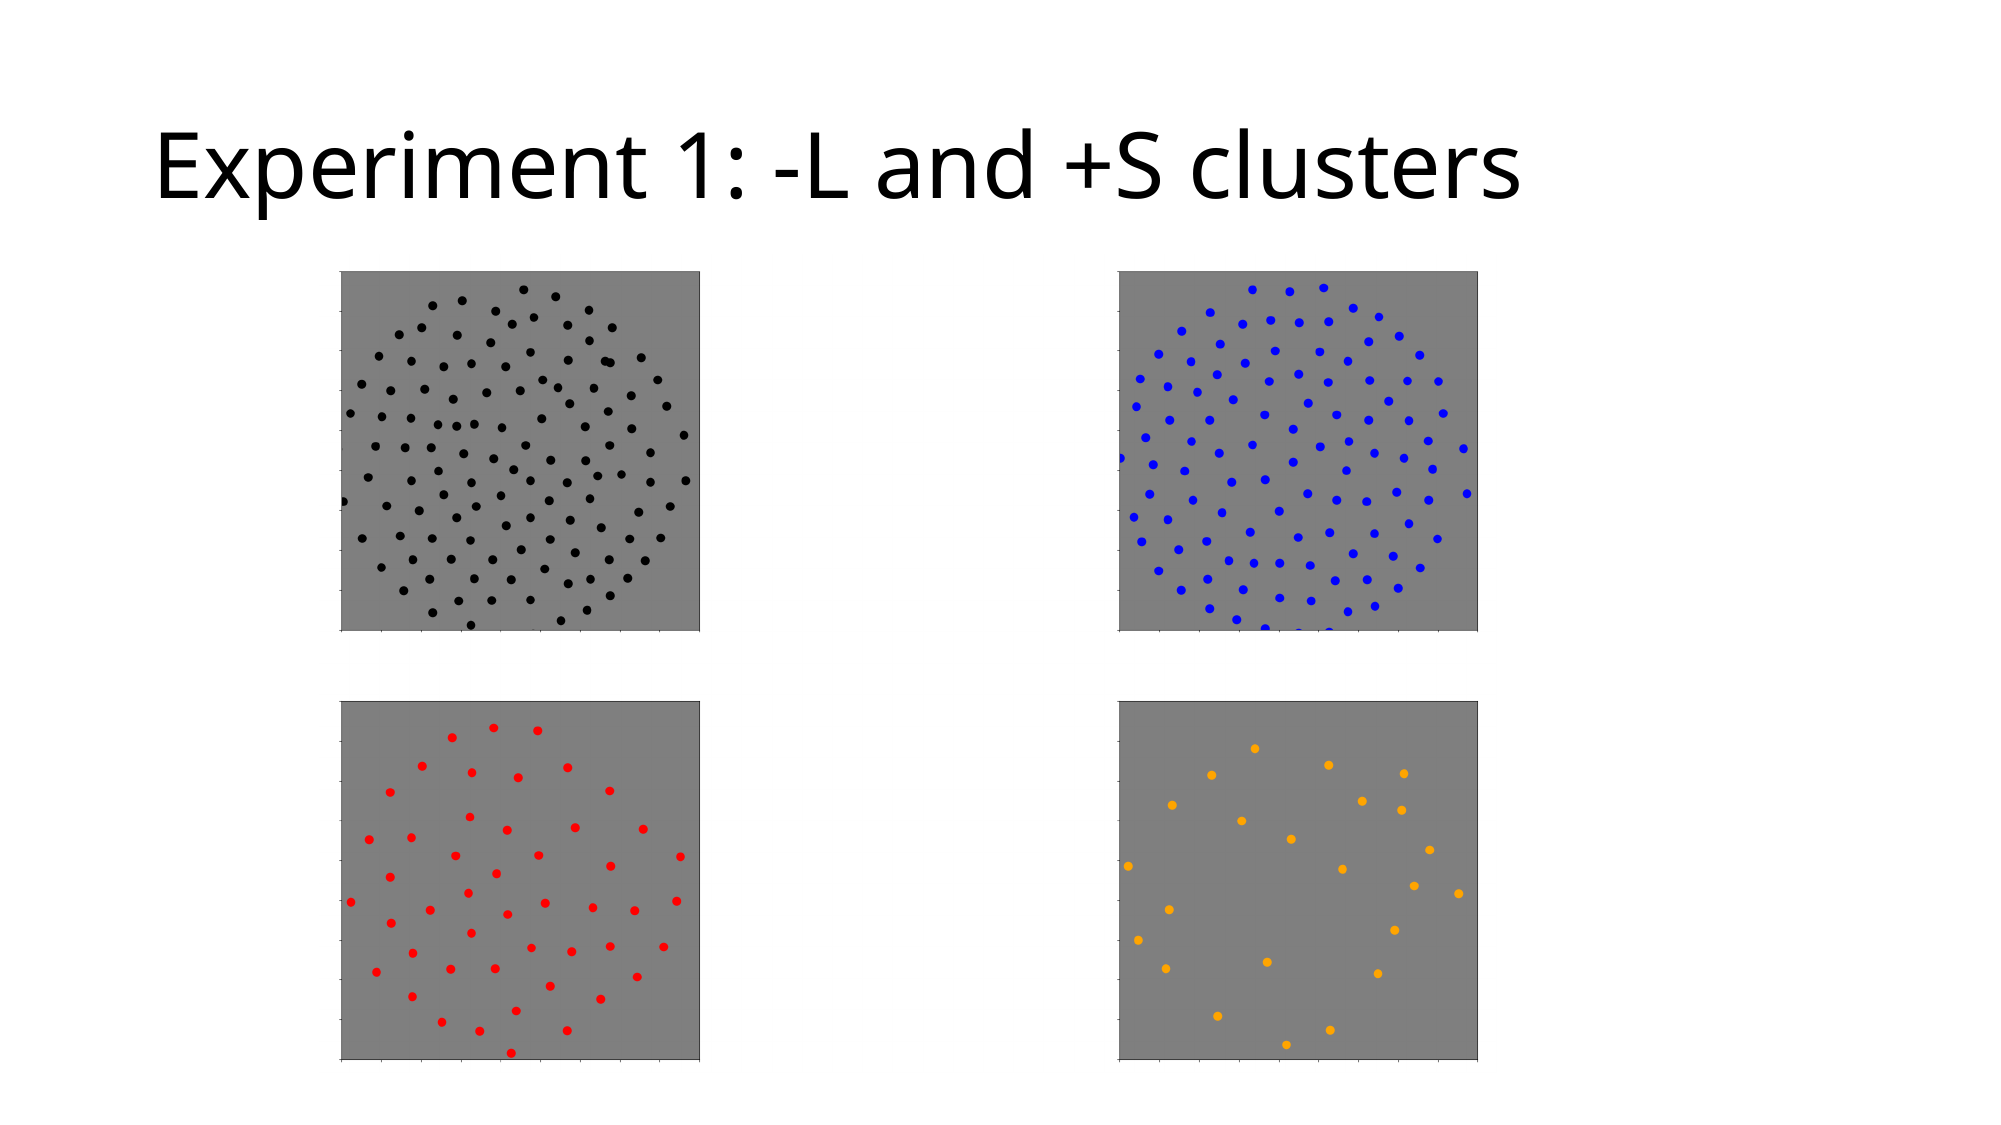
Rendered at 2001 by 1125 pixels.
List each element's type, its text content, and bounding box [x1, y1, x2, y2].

title Experiment 1: -L and +S clusters [137, 59, 1863, 278]
picture [318, 254, 1497, 1073]
